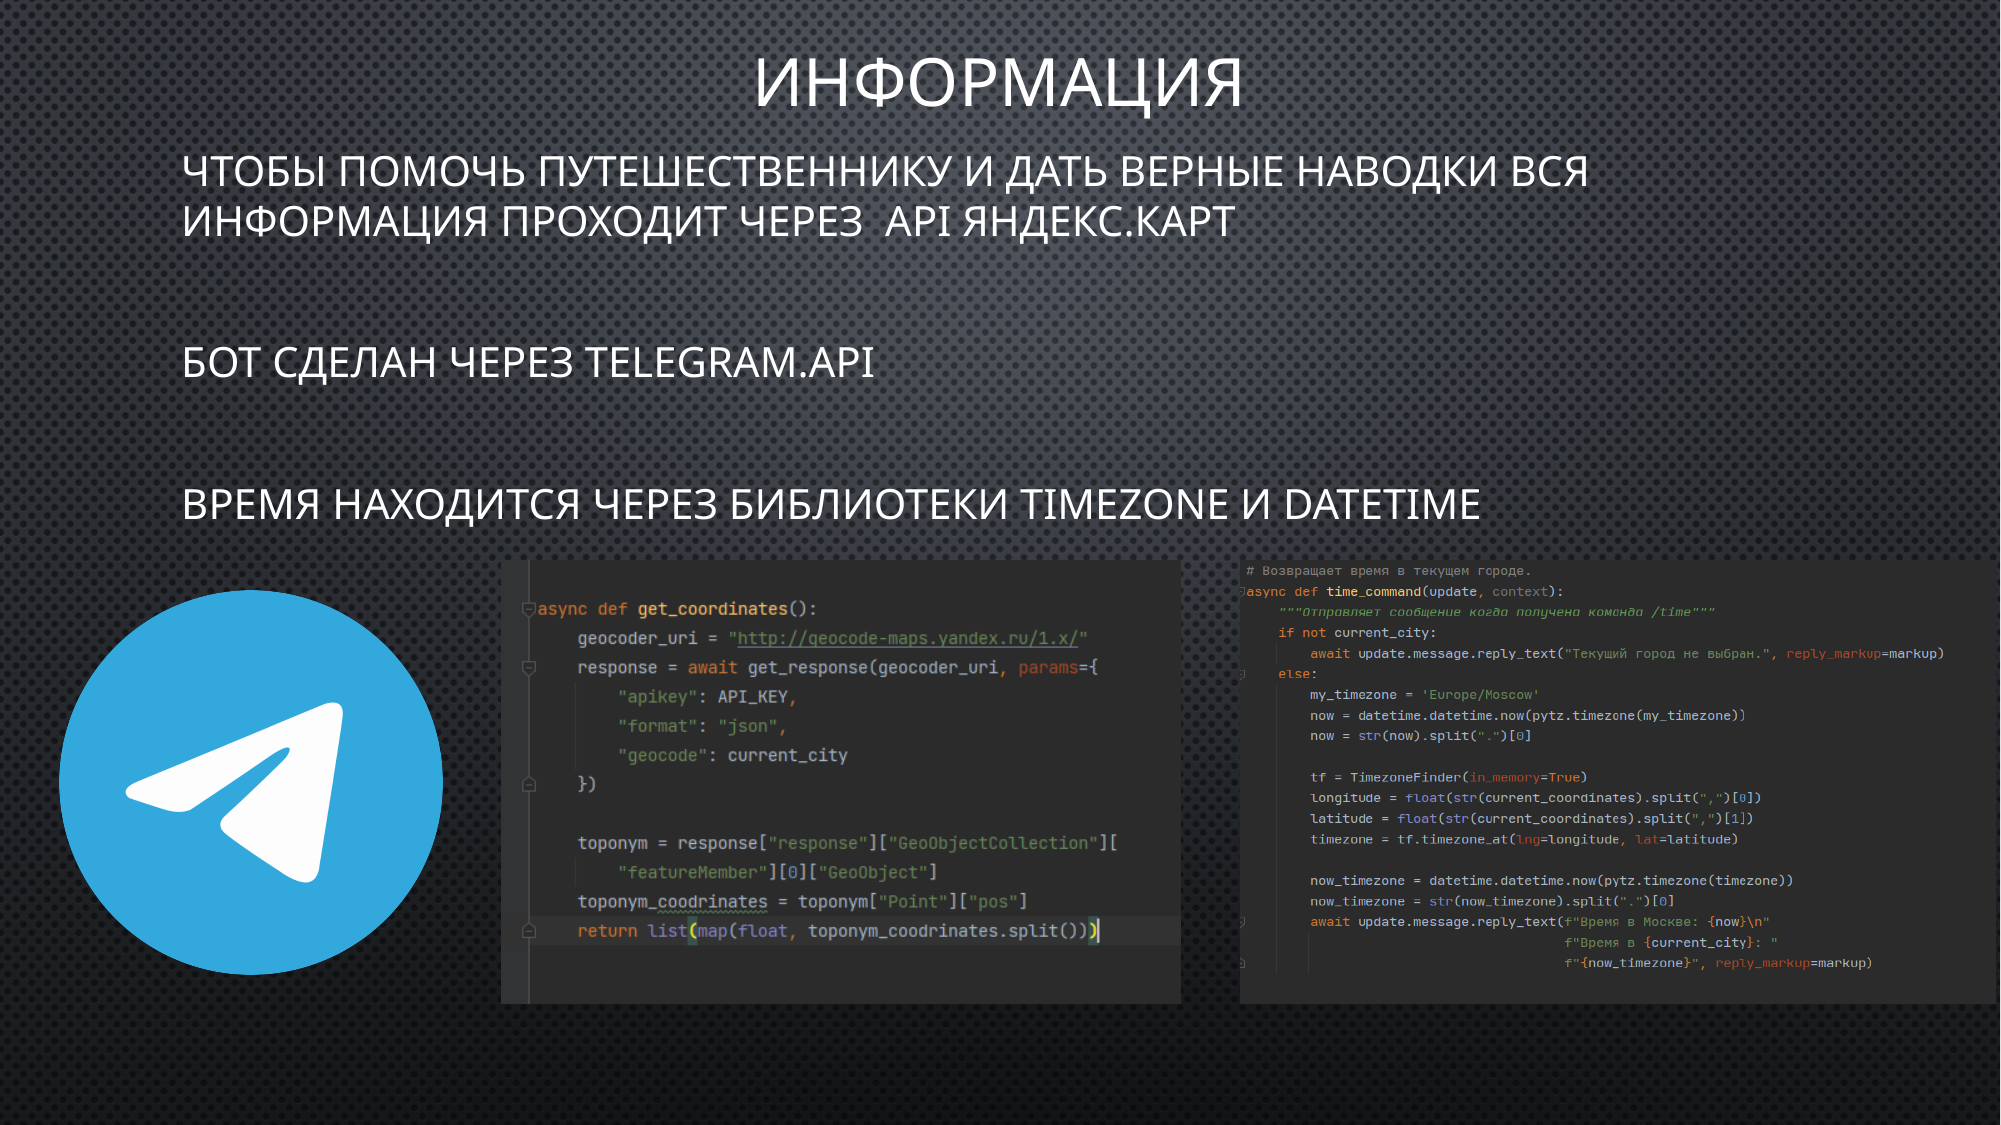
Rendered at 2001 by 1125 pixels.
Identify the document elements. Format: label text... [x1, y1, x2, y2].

list Чтобы помочь путешественнику и дать верные наводки вся информация проходит через API Яндекс.Карт Бот сделан через telegram.aPI Время находится через библиотеки timezone и datetime [166, 80, 1792, 593]
picture [0, 0, 2001, 1125]
title ИНФОРМАЦИЯ [187, 0, 1813, 237]
